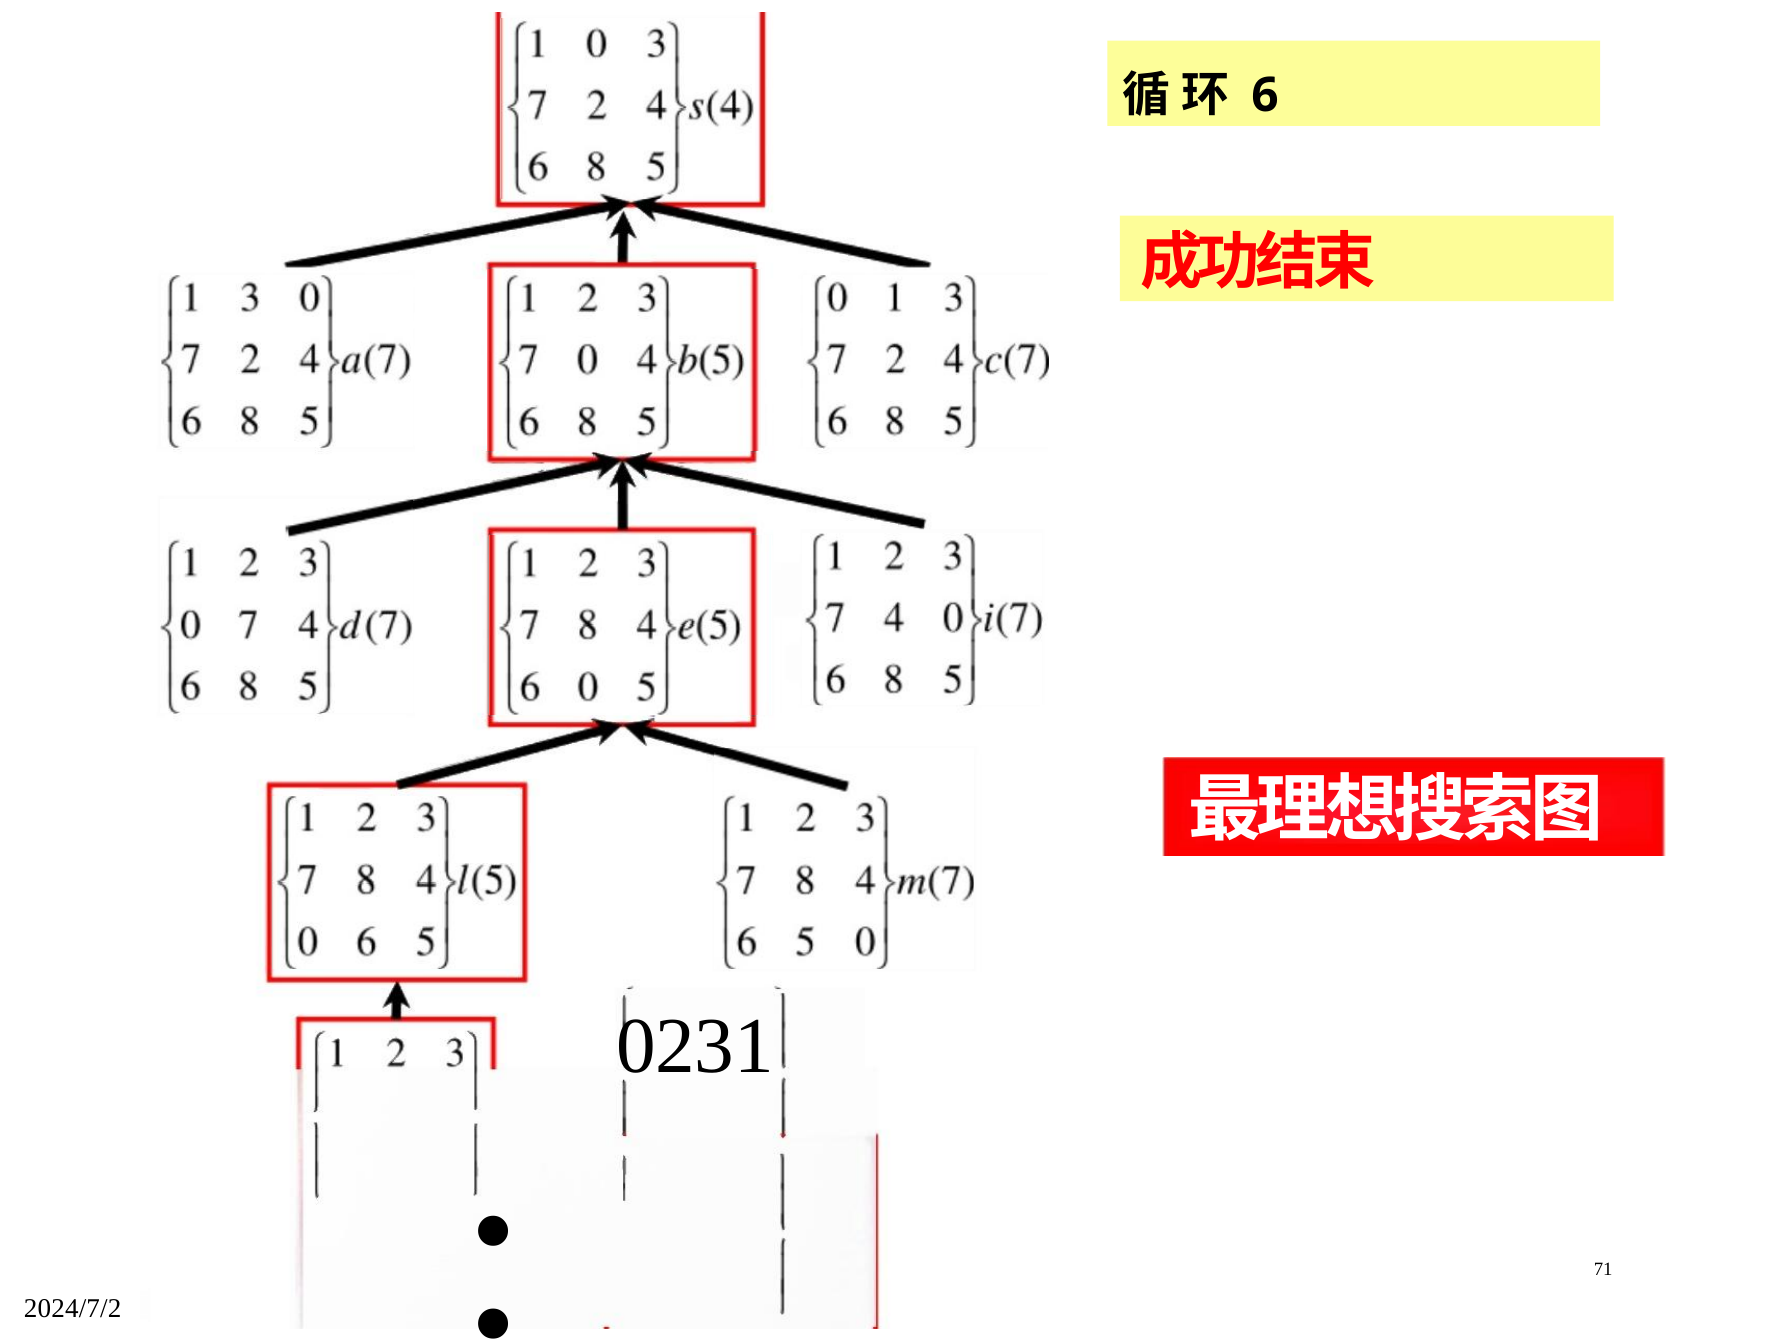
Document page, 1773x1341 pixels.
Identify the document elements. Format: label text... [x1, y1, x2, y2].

text_box 循 环 6 [1107, 40, 1601, 126]
text_box :K [290, 1329, 529, 1341]
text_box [1162, 757, 1666, 856]
text_box 成功结束 [1119, 215, 1614, 302]
picture [140, 12, 1049, 1329]
text_box 71 [1591, 1259, 1615, 1282]
text_box 2024/7/2 [21, 1294, 126, 1325]
